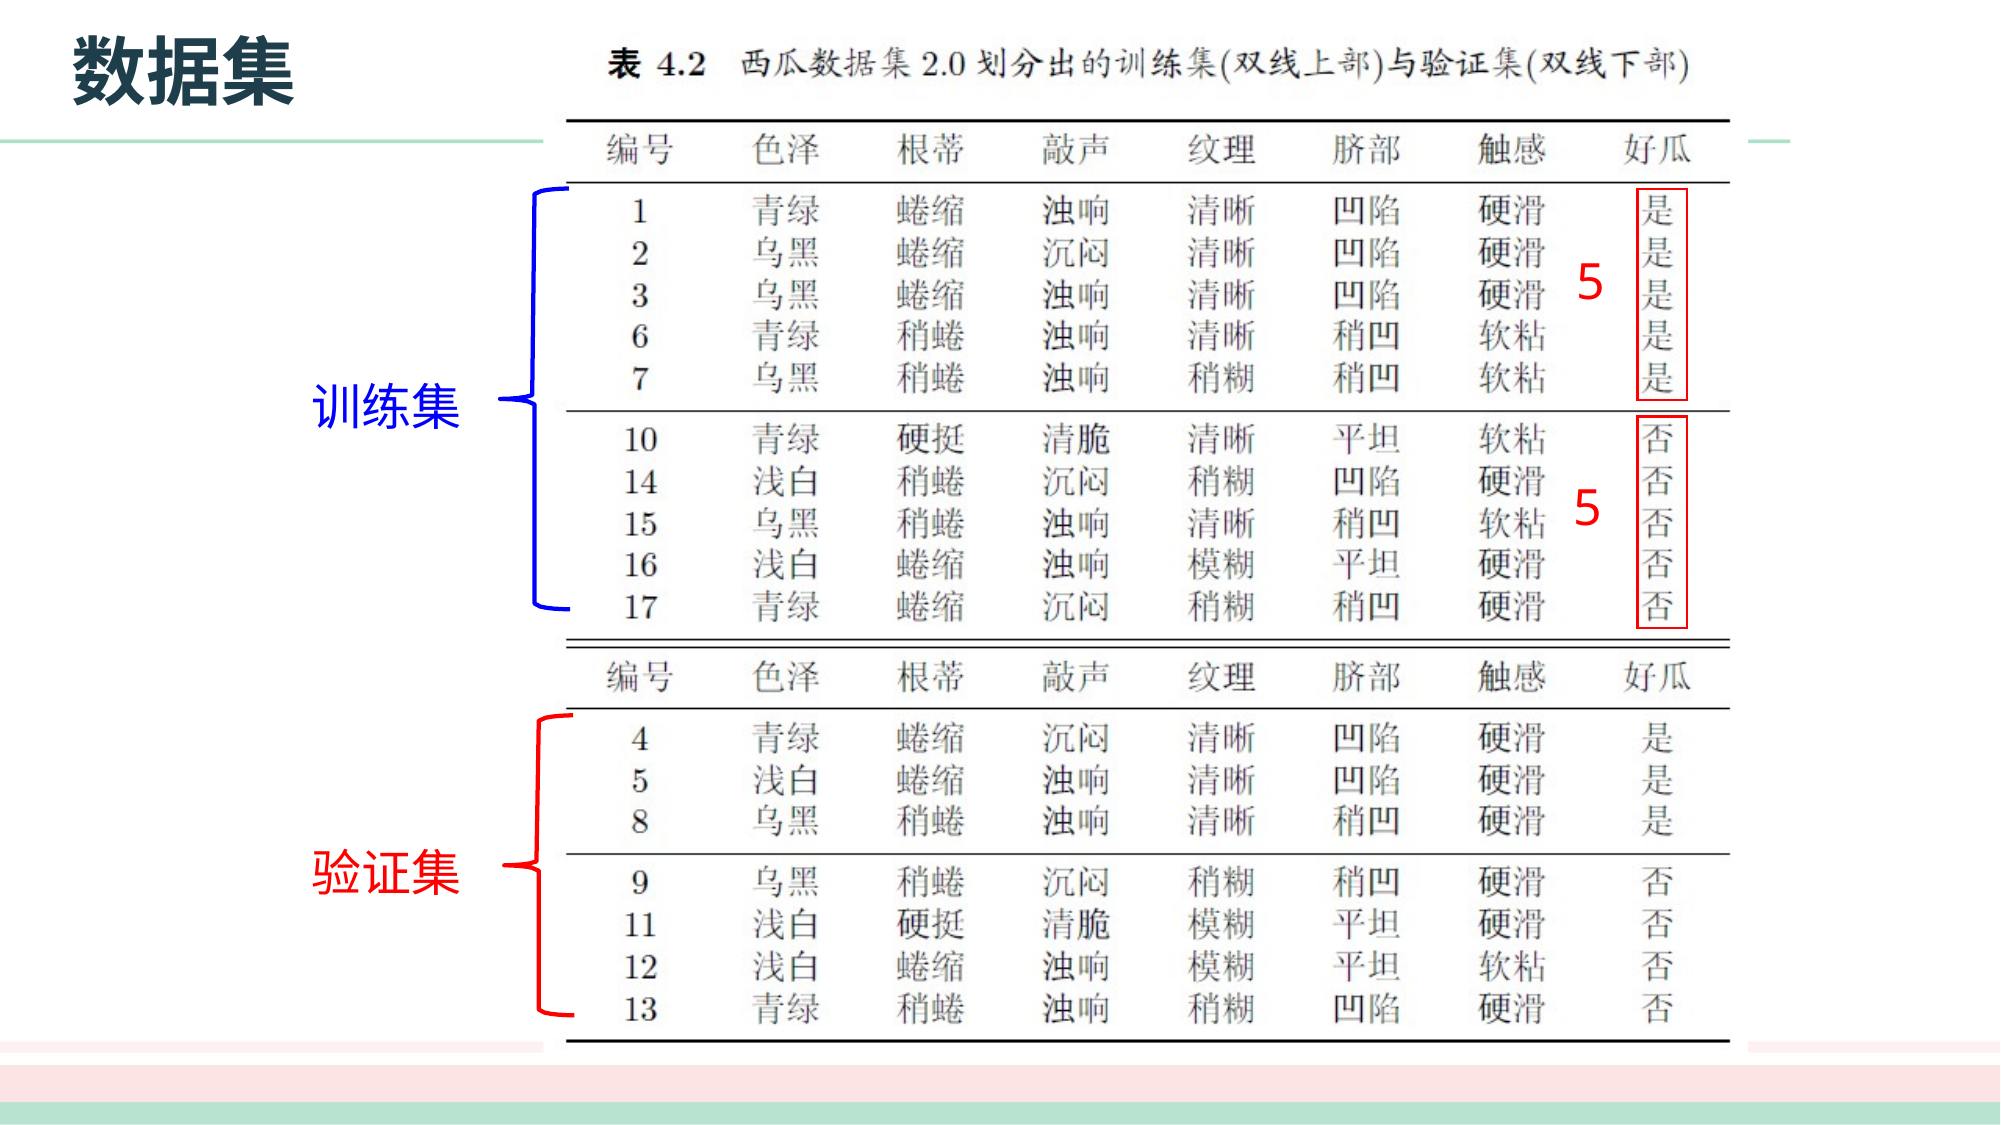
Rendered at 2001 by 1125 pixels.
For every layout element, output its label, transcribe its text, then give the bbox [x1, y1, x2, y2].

picture [0, 0, 2001, 1125]
text_box [1636, 188, 1688, 401]
text_box [500, 188, 571, 610]
text_box [1636, 415, 1688, 629]
text_box 5 [1574, 249, 1621, 310]
text_box 训练集 [309, 375, 464, 436]
text_box [543, 140, 1749, 1057]
text_box 5 [1571, 474, 1618, 535]
text_box [504, 715, 575, 1016]
title 数据集 [56, 11, 1782, 140]
text_box 验证集 [309, 841, 464, 902]
